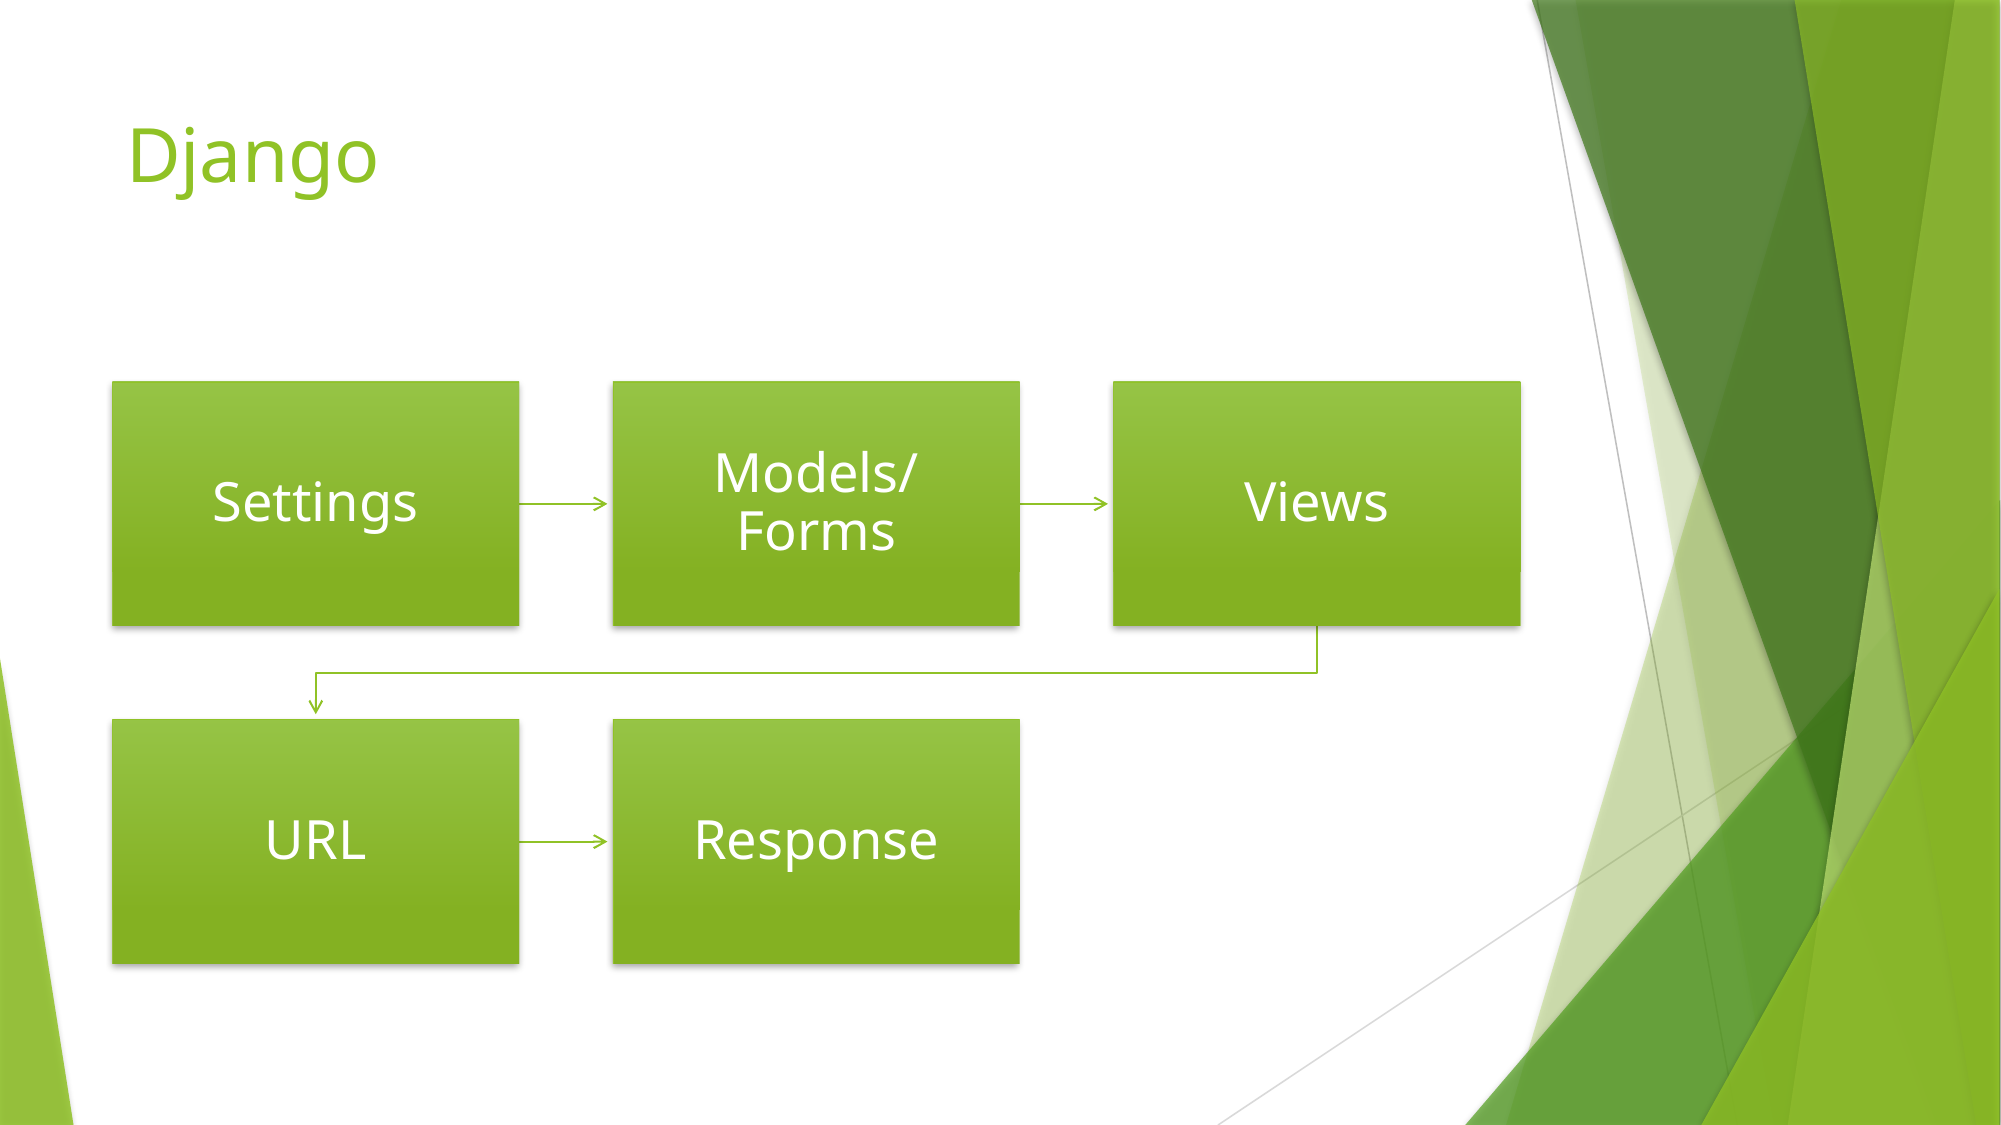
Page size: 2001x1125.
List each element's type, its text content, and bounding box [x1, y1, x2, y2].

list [110, 353, 1522, 992]
title Django [111, 99, 1522, 317]
